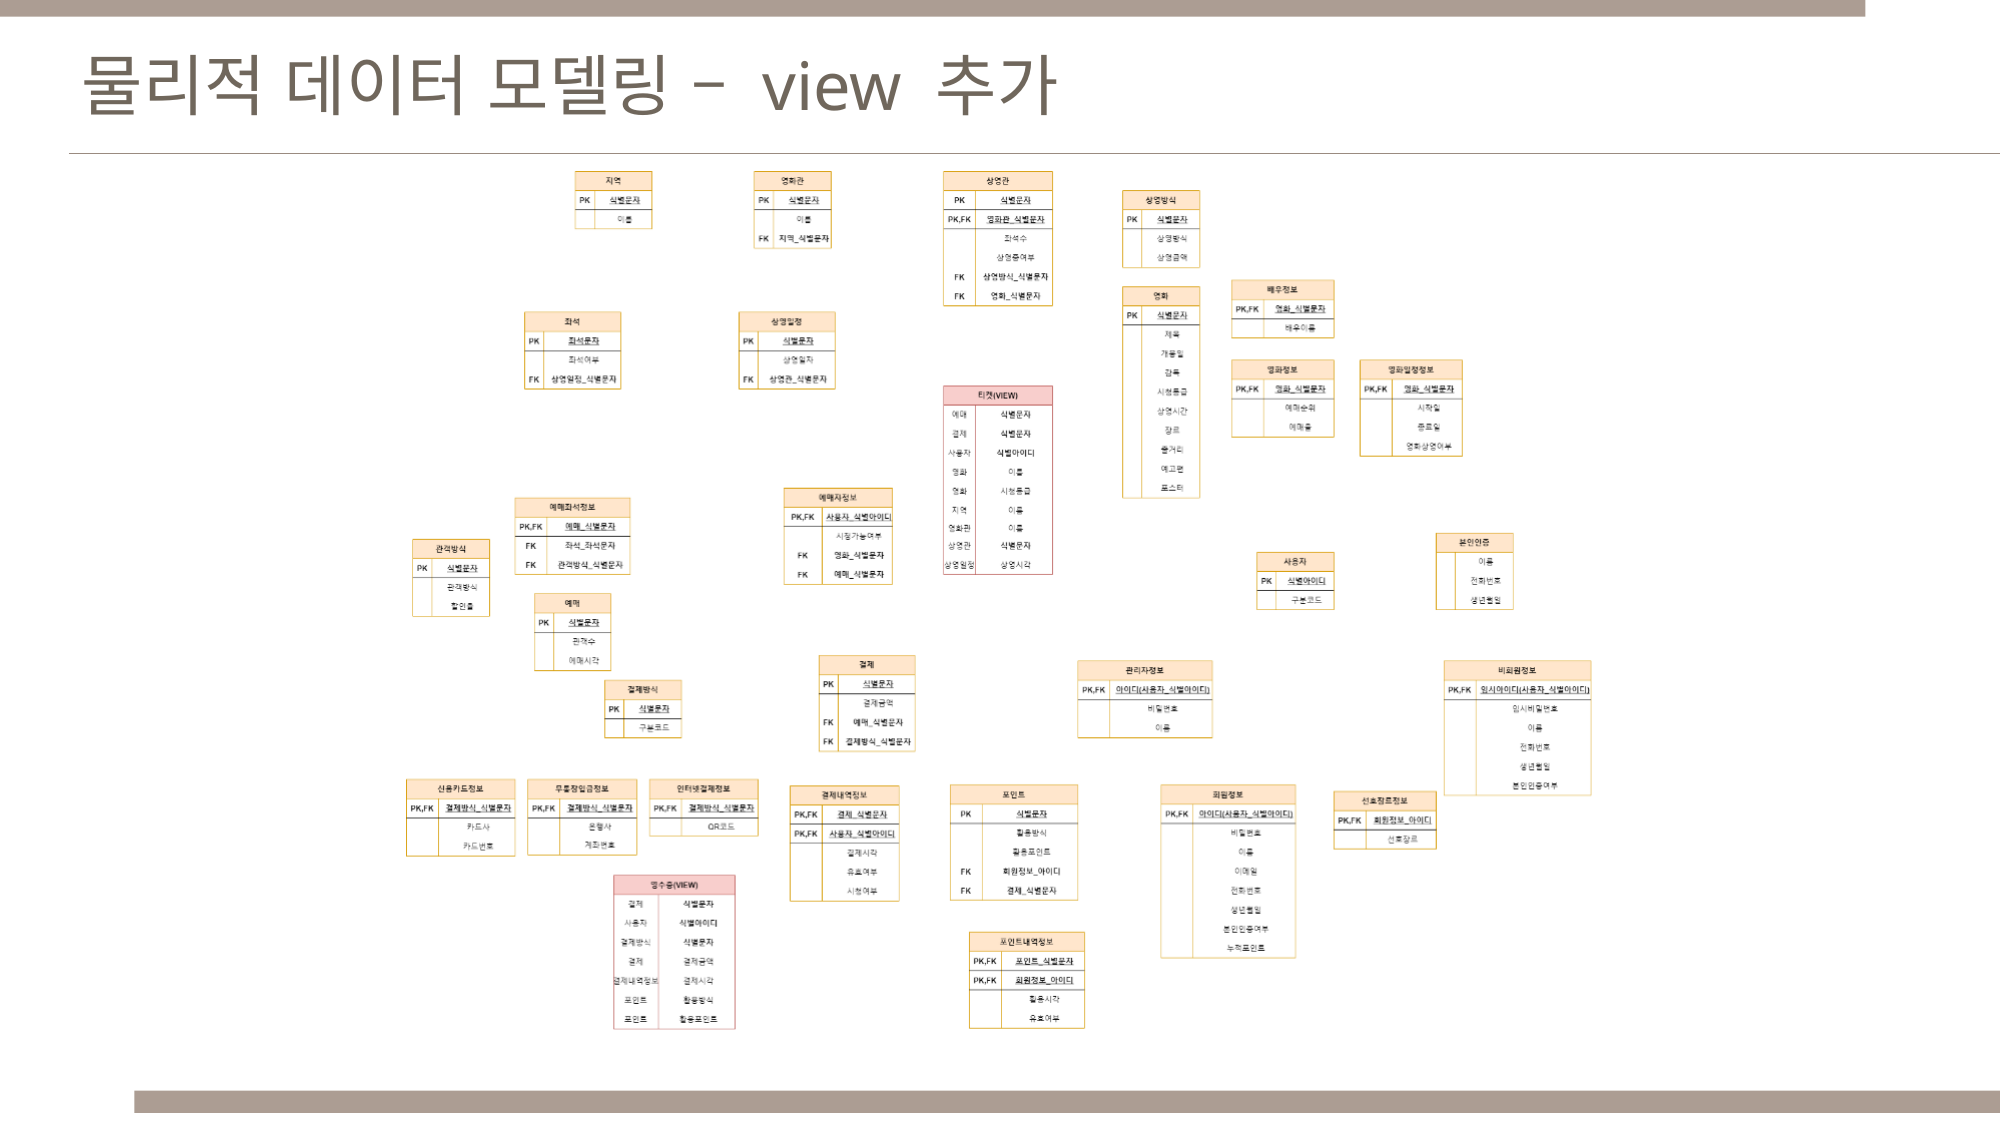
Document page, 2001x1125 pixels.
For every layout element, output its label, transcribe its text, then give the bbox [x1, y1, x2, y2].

text_box [133, 1090, 2000, 1114]
picture [401, 166, 1599, 1037]
text_box 물리적 데이터 모델링 – view 추가 [67, 36, 1271, 132]
text_box [0, 0, 1866, 18]
